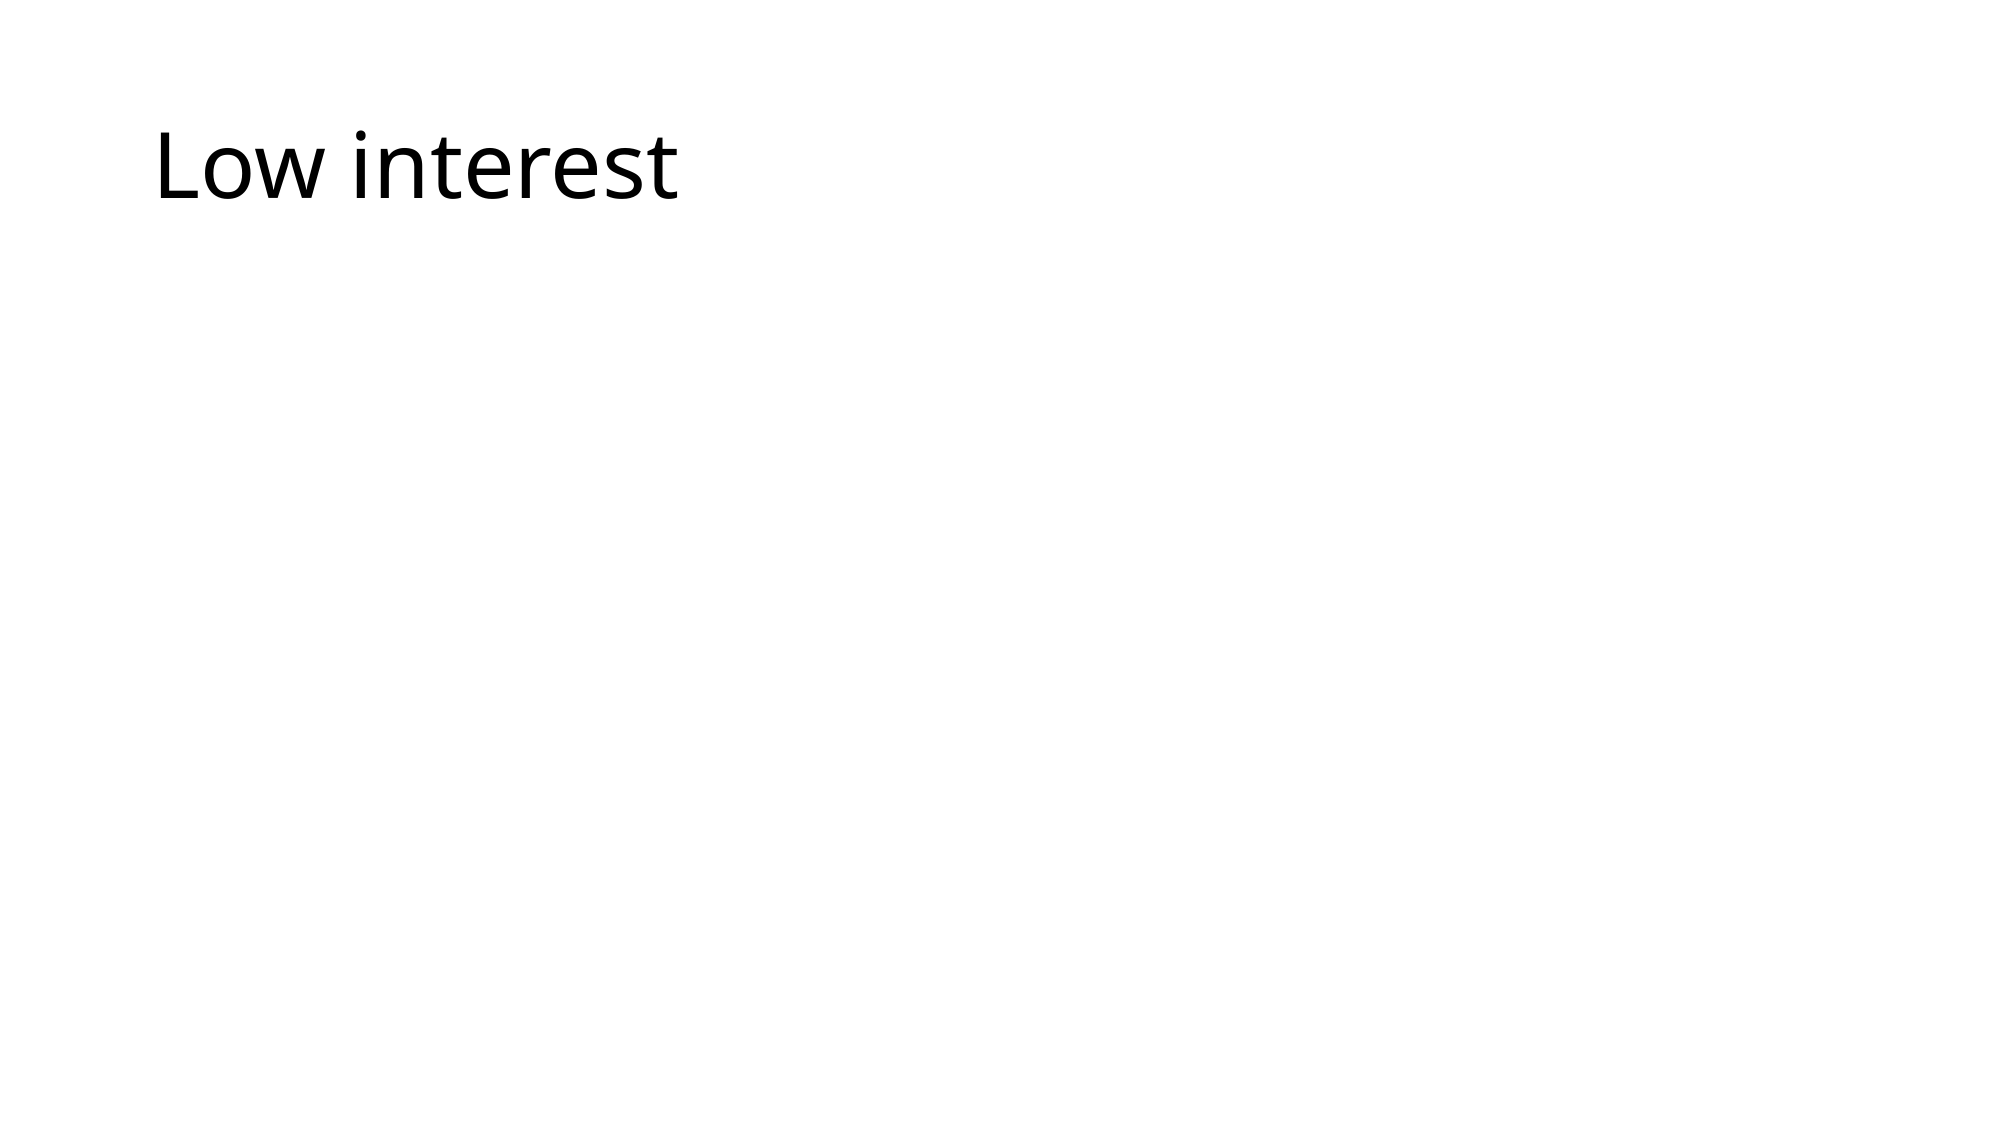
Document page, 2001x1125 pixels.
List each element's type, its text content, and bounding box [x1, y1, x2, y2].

title Low interest [137, 59, 1863, 278]
